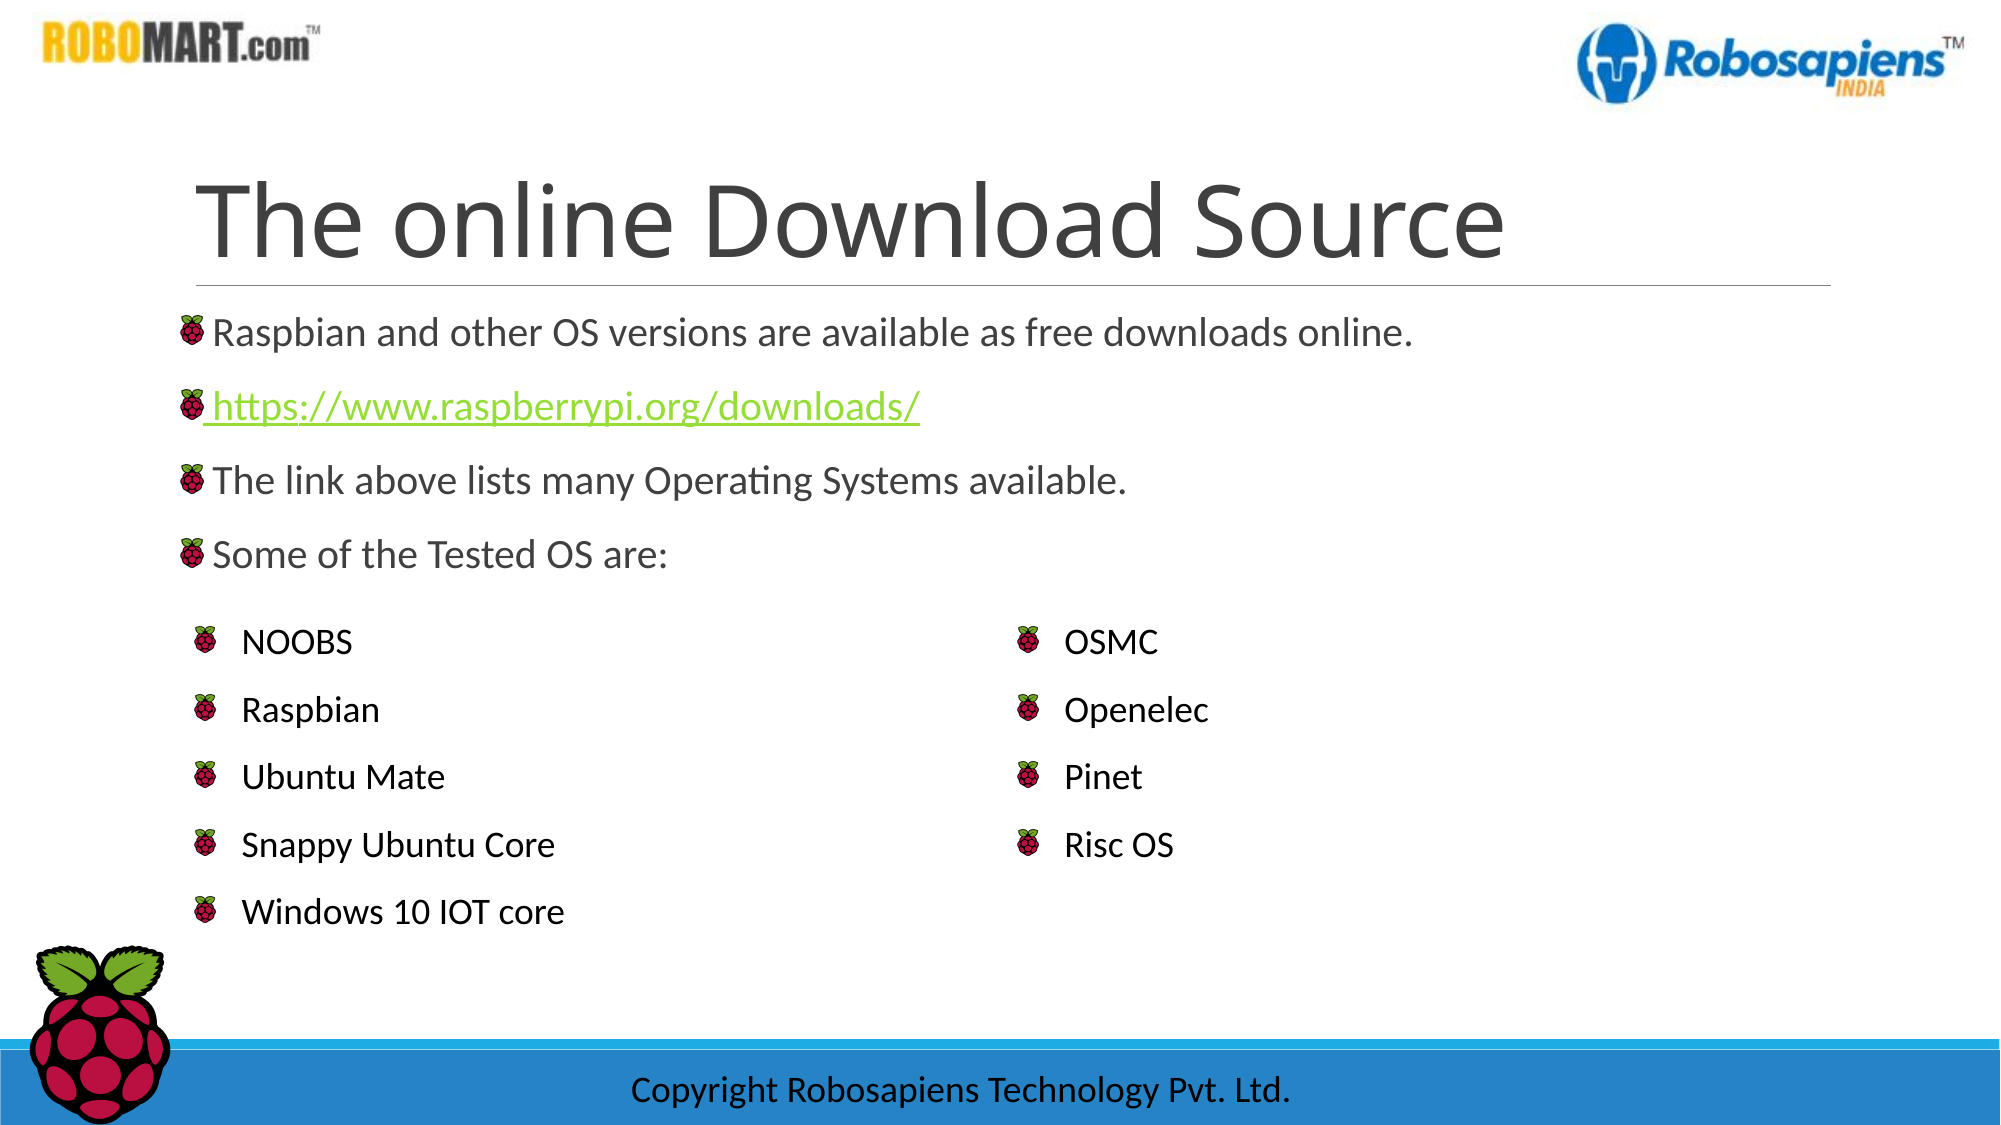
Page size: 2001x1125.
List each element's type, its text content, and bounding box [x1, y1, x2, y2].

picture [1017, 694, 1044, 721]
picture [194, 829, 221, 856]
picture [32, 11, 337, 74]
picture [27, 944, 172, 1125]
picture [194, 896, 221, 923]
picture [180, 315, 210, 345]
title The online Download Source [180, 47, 1830, 285]
list Raspbian and other OS versions are available as free downloads online. https://www.raspberrypi.org/downloads/ The link above lists many Operating Systems available. Some of the Tested OS are: [180, 302, 1830, 587]
picture [180, 464, 210, 494]
picture [194, 694, 221, 721]
picture [194, 626, 221, 653]
picture [1017, 761, 1044, 788]
text_box NOOBS Raspbian Ubuntu Mate Snappy Ubuntu Core Windows 10 IOT core OSMC Openelec Pinet Risc OS [179, 587, 1855, 988]
text_box Copyright Robosapiens Technology Pvt. Ltd. [616, 1058, 1331, 1118]
picture [180, 389, 210, 420]
picture [194, 761, 221, 788]
picture [1017, 626, 1044, 653]
picture [180, 538, 210, 568]
picture [1017, 829, 1044, 856]
picture [1562, 11, 1973, 115]
